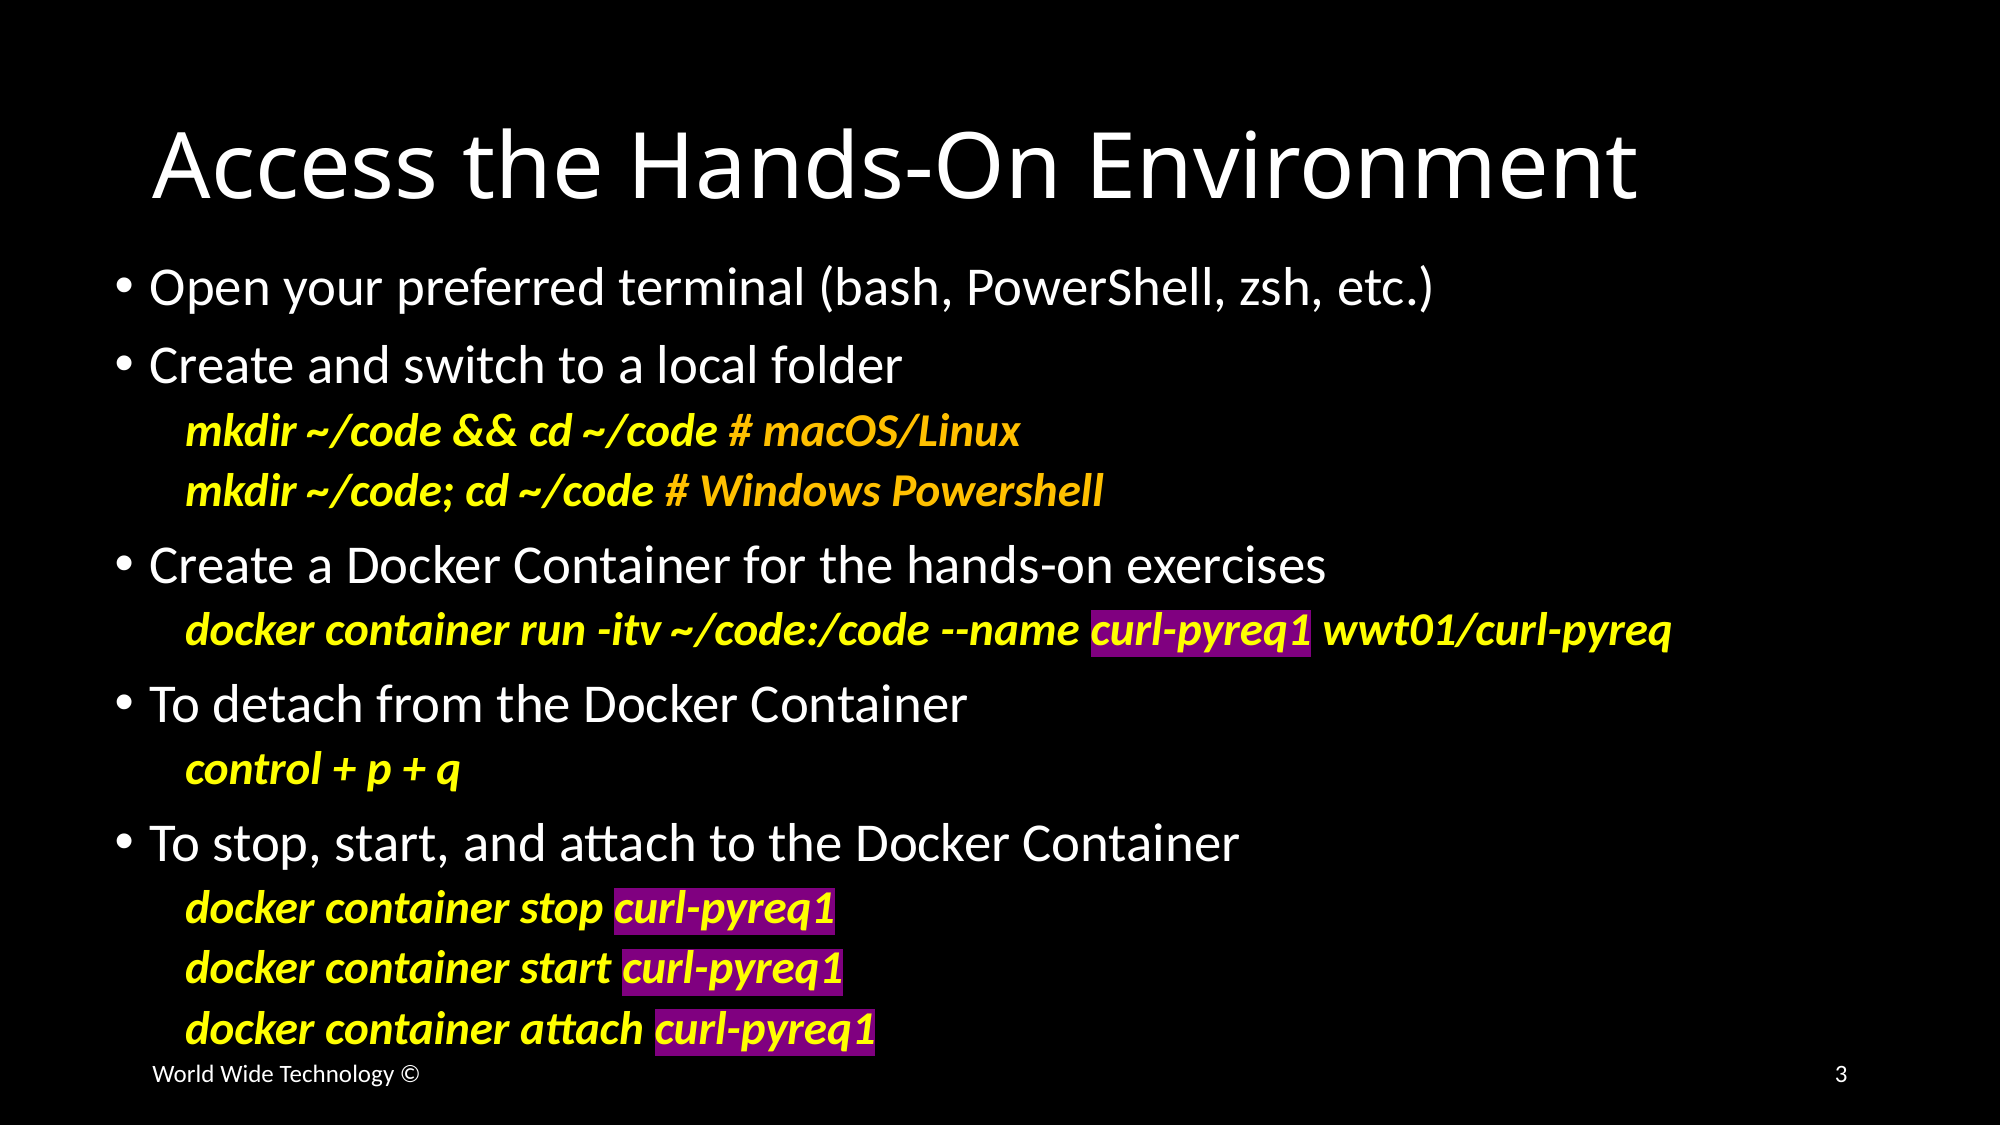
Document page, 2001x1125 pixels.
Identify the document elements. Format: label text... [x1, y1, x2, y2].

slide_number World Wide Technology © [137, 1066, 588, 1103]
slide_number 3 [1412, 1066, 1863, 1103]
title Access the Hands-On Environment [137, 59, 1863, 250]
list Open your preferred terminal (bash, PowerShell, zsh, etc.) Create and switch to a local folder mkdir ~/code && cd ~/code # macOS/Linux mkdir ~/code; cd ~/code # Windows Powershell Create a Docker Container for the hands-on exercises docker container run -itv ~/code:/code --name curl-pyreq1 wwt01/curl-pyreq To detach from the Docker Container control + p + q To stop, start, and attach to the Docker Container docker container stop curl-pyreq1 docker container start curl-pyreq1 docker container attach curl-pyreq1 [99, 250, 1905, 1066]
